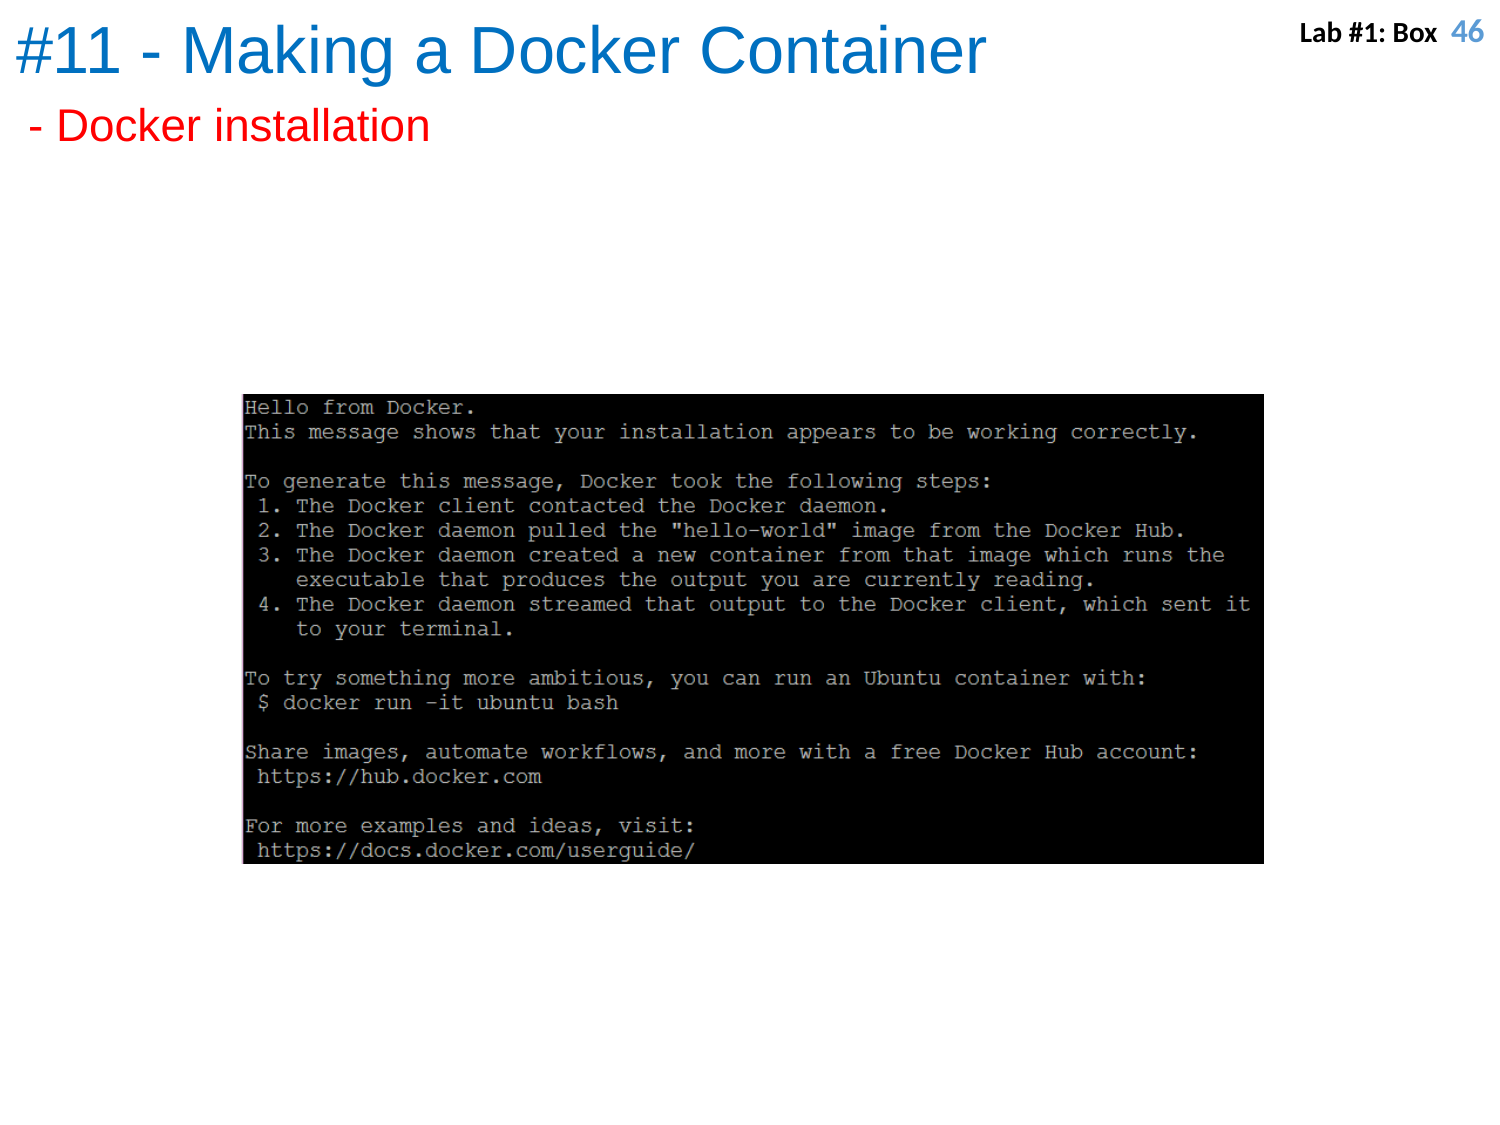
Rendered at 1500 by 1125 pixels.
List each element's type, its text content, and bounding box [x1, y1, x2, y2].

text_box - Docker installation [13, 88, 447, 159]
picture [241, 394, 1264, 865]
slide_number Lab #1: Box 46 [1162, 0, 1500, 60]
text_box #11 - Making a Docker Container [1, 0, 1062, 95]
